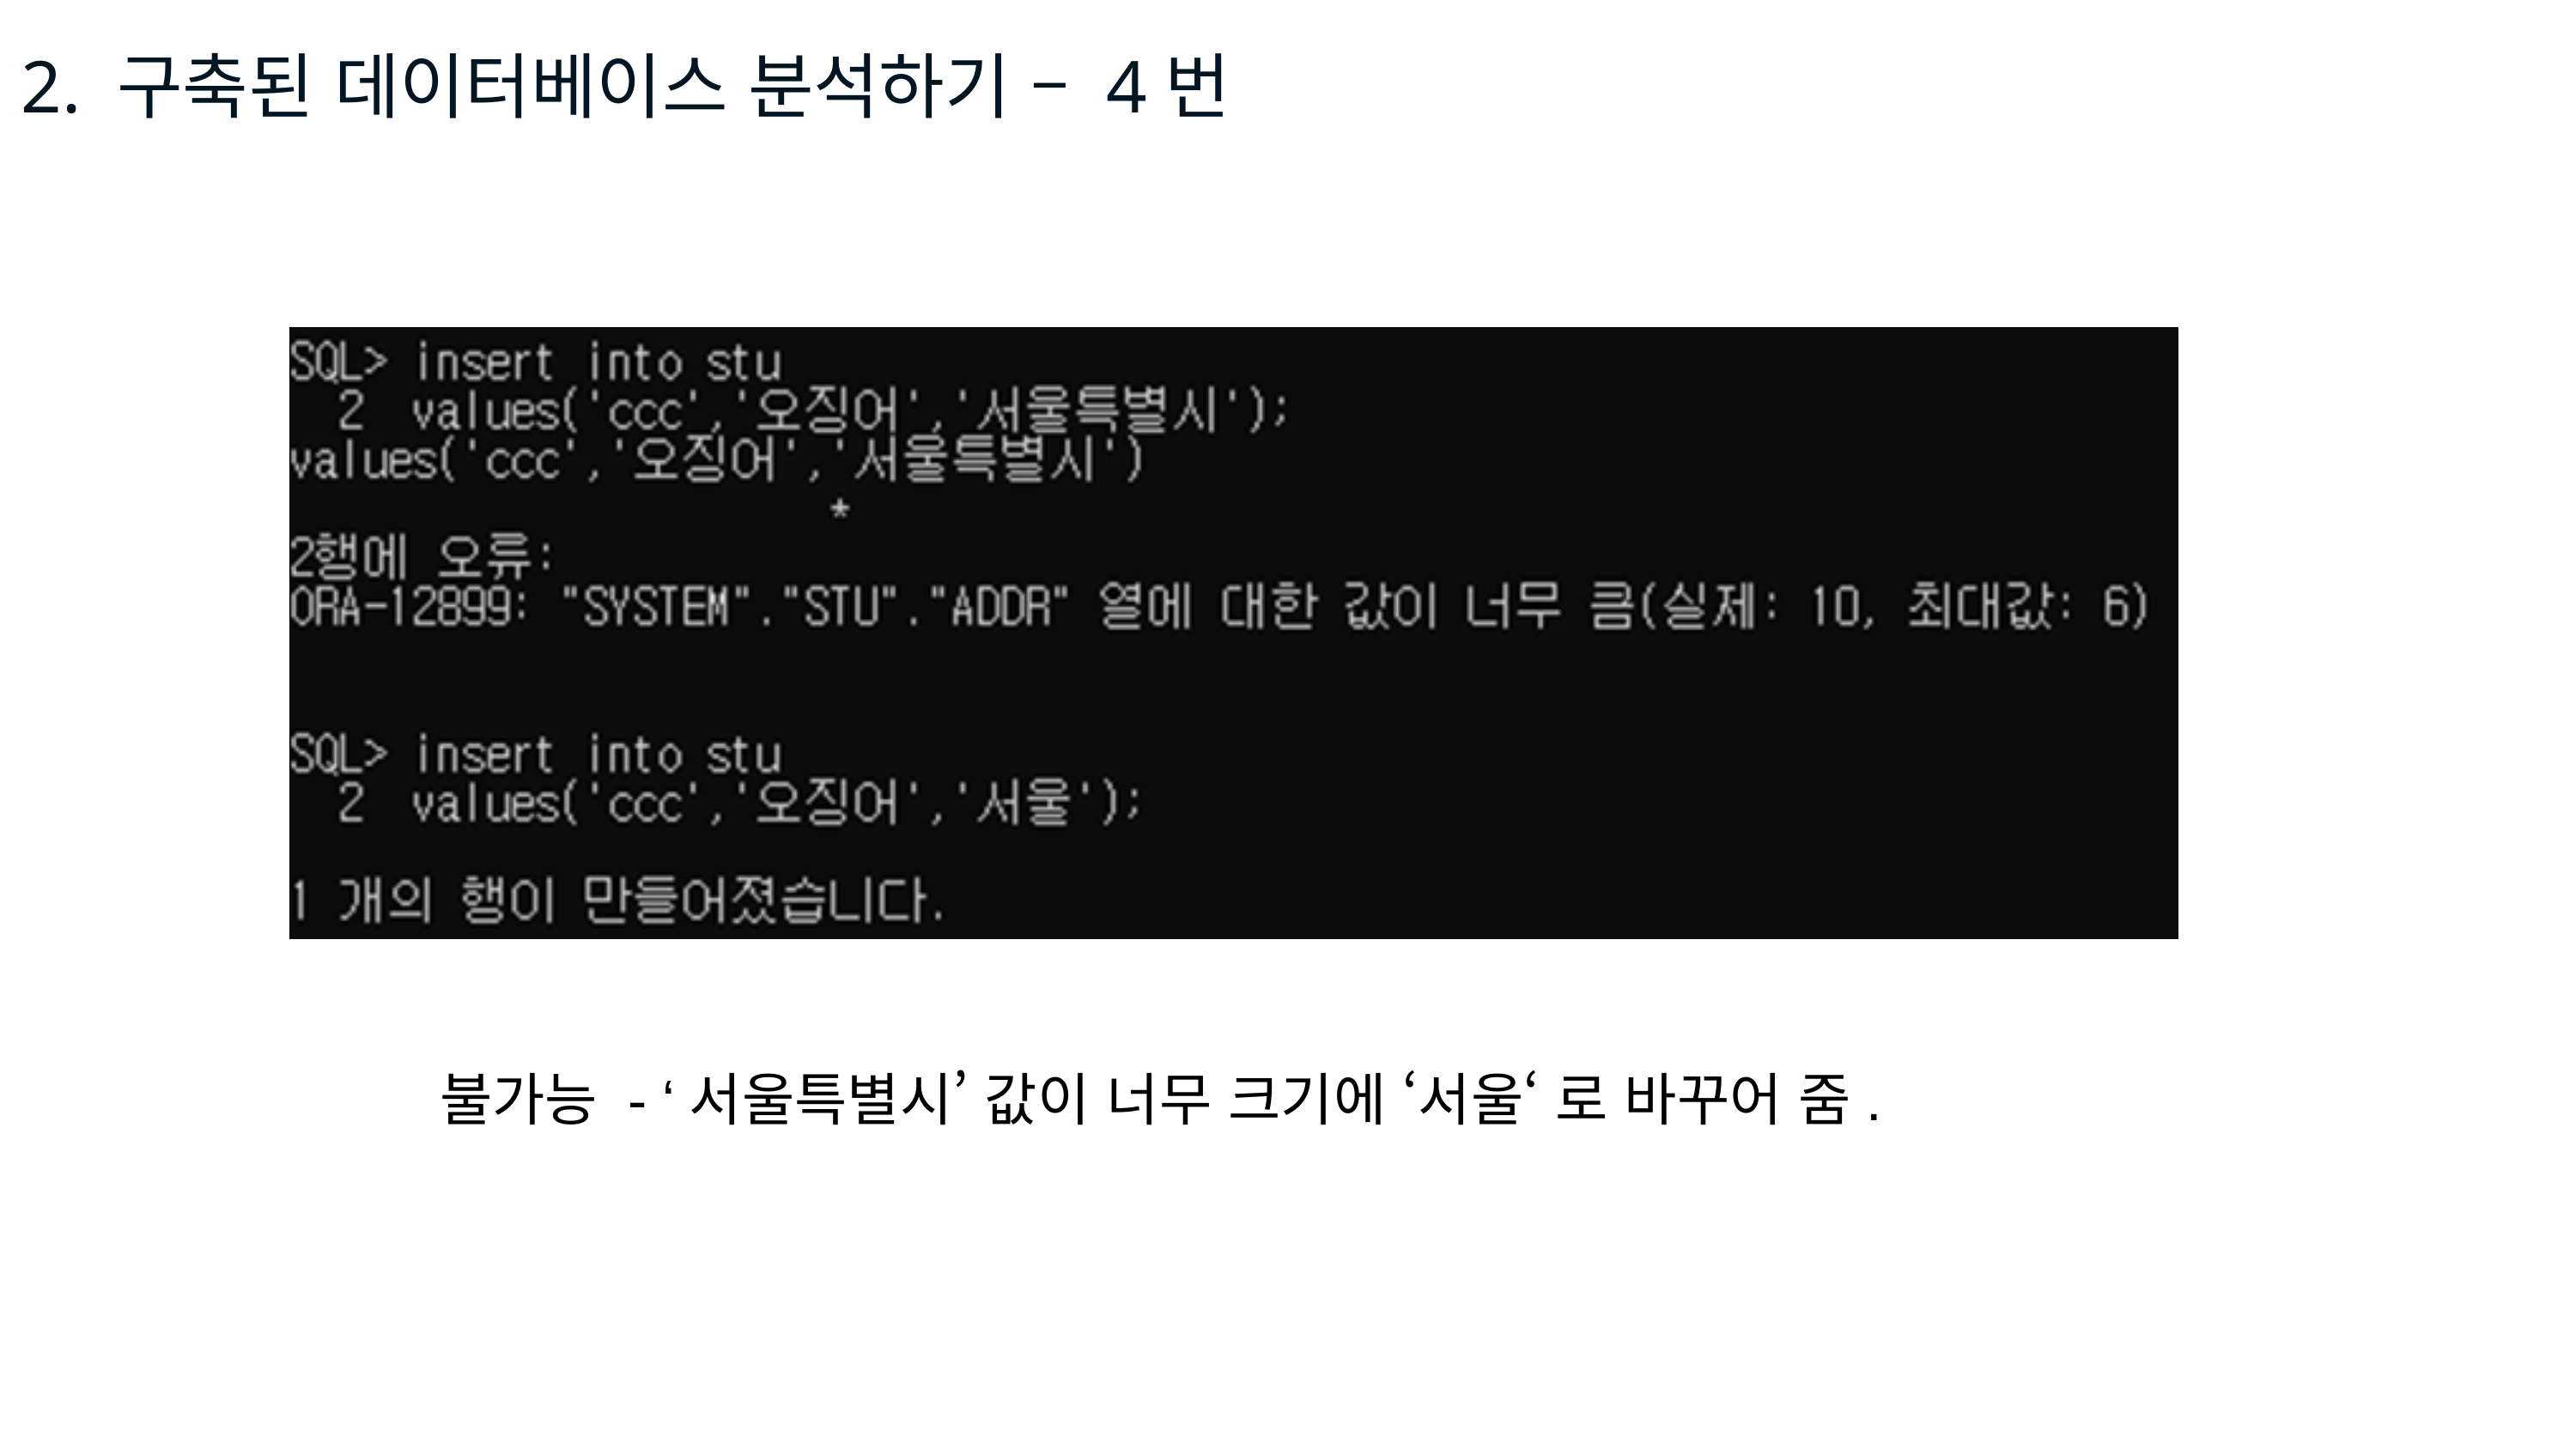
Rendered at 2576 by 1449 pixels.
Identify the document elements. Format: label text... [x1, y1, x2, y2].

picture [289, 326, 2178, 939]
text_box 2. 구축된 데이터베이스 분석하기 – 4번 [21, 27, 1394, 127]
text_box 불가능 - ‘서울특별시’ 값이 너무 크기에 ‘서울‘ 로 바꾸어 줌. [336, 1057, 1986, 1138]
